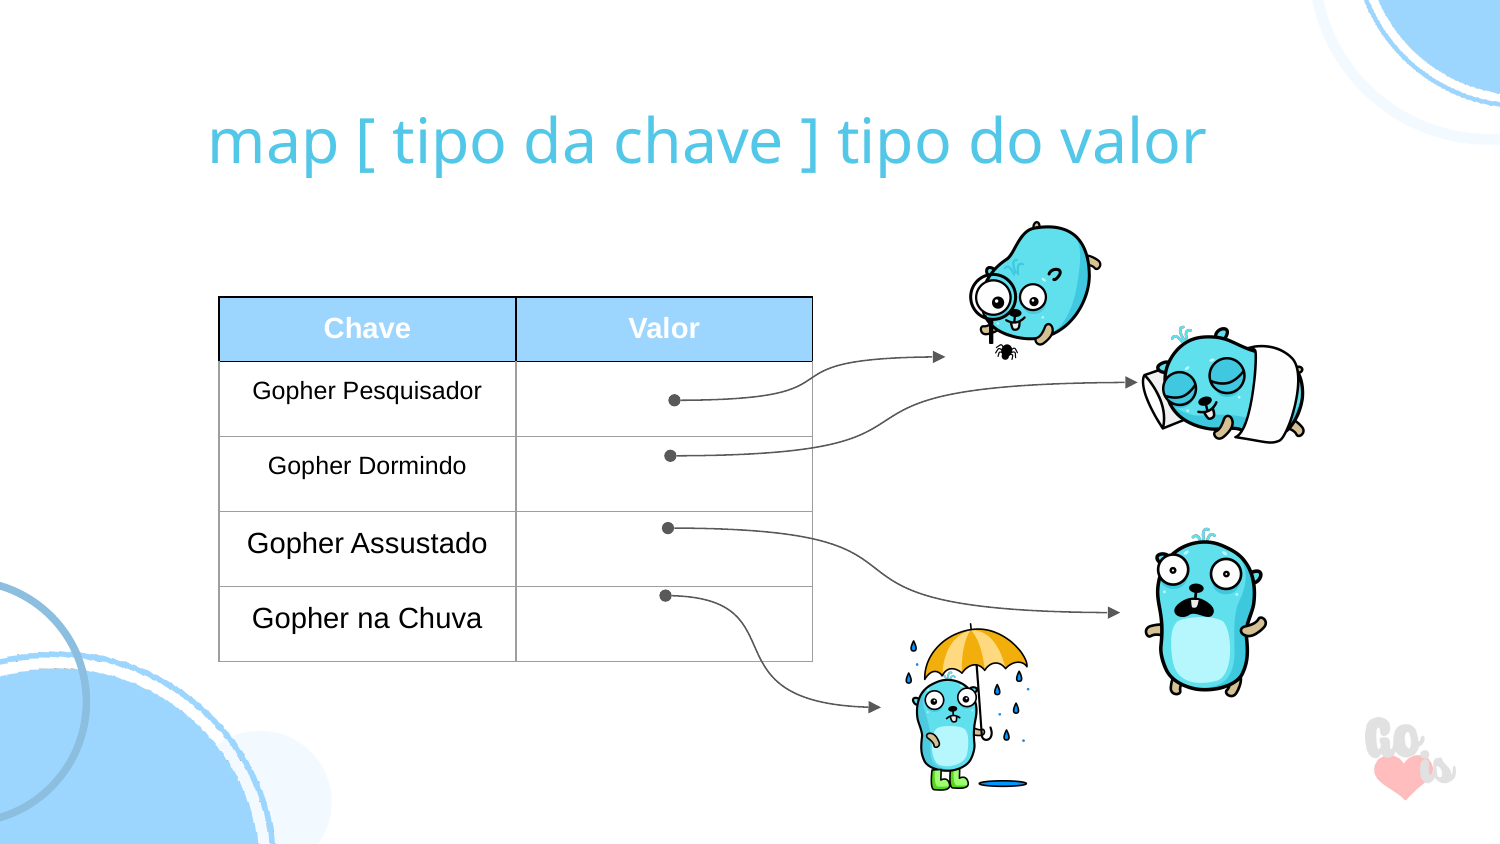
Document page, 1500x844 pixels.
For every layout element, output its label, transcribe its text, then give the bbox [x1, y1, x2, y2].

table_cell [517, 437, 812, 511]
table_cell [517, 512, 812, 586]
table_cell Gopher Assustado [220, 512, 515, 586]
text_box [667, 527, 1121, 613]
table_cell [517, 587, 662, 661]
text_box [665, 595, 882, 708]
table_header Valor [517, 298, 812, 361]
picture [880, 621, 1053, 794]
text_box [674, 356, 946, 380]
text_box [0, 577, 344, 844]
table_cell Gopher Dormindo [220, 437, 515, 511]
picture [1365, 717, 1457, 801]
picture [1119, 526, 1292, 699]
table_header Chave [220, 298, 515, 361]
table_cell Gopher Pesquisador [220, 362, 515, 436]
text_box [670, 382, 1138, 457]
picture [1137, 296, 1309, 469]
table_cell Gopher na Chuva [348, 587, 515, 661]
text_box map [ tipo da chave ] tipo do valor [192, 80, 1366, 191]
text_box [1308, 0, 1500, 145]
picture [935, 205, 1108, 377]
table_cell [517, 362, 669, 436]
